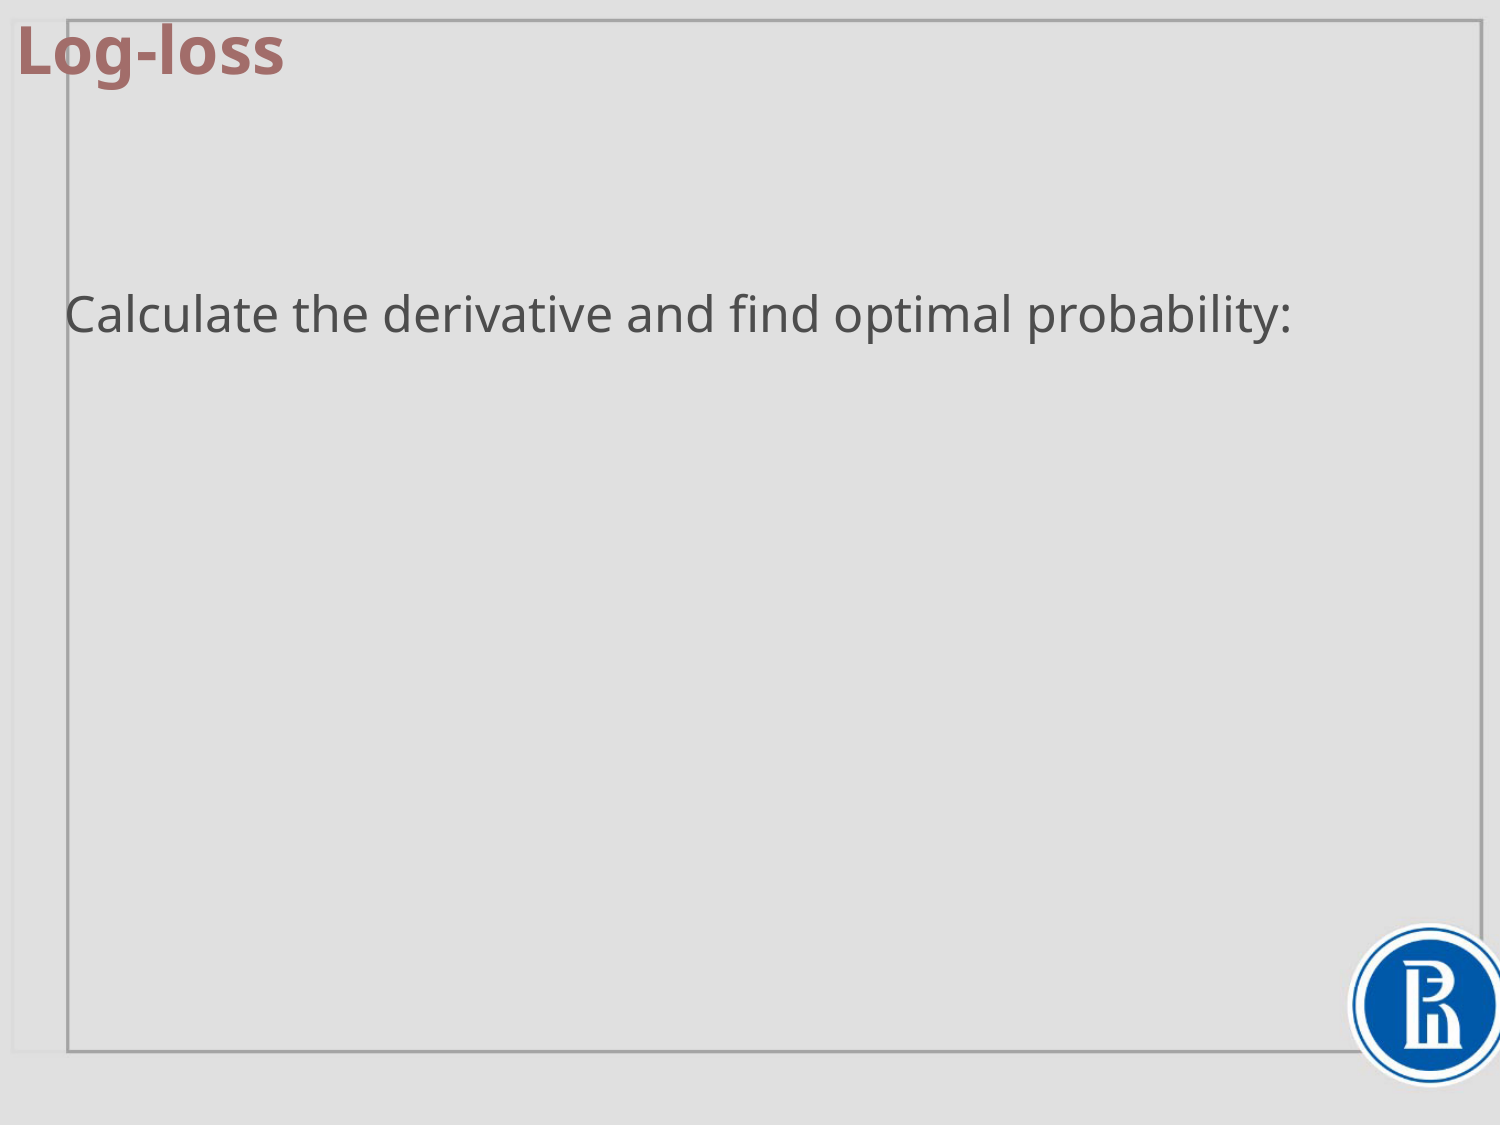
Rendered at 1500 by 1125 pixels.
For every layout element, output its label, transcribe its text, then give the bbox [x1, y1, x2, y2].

title Log-loss [0, 0, 1500, 102]
picture [0, 102, 1500, 1125]
